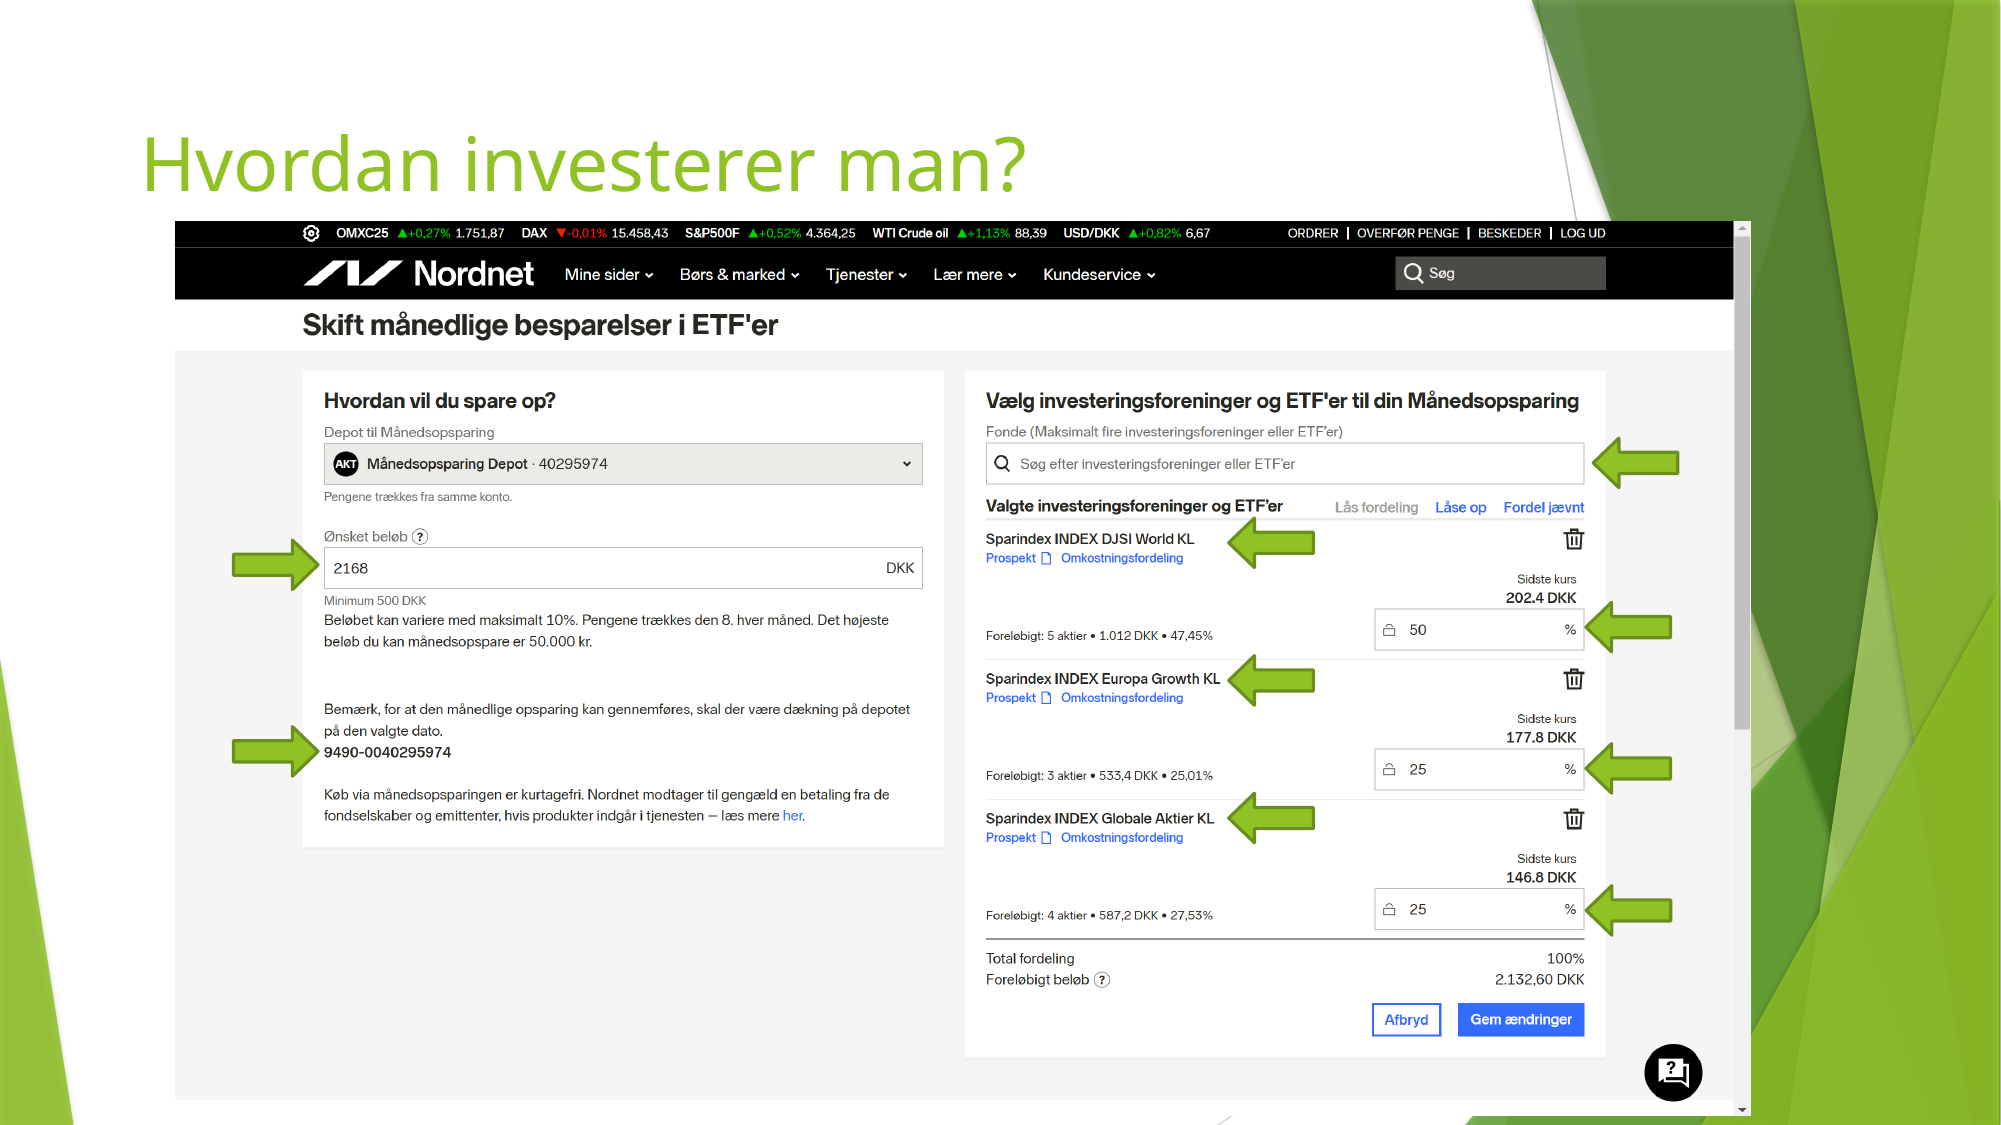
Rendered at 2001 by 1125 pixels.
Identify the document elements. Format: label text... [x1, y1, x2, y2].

title Hvordan investerer man? [125, 108, 1307, 354]
picture [174, 220, 1751, 1116]
